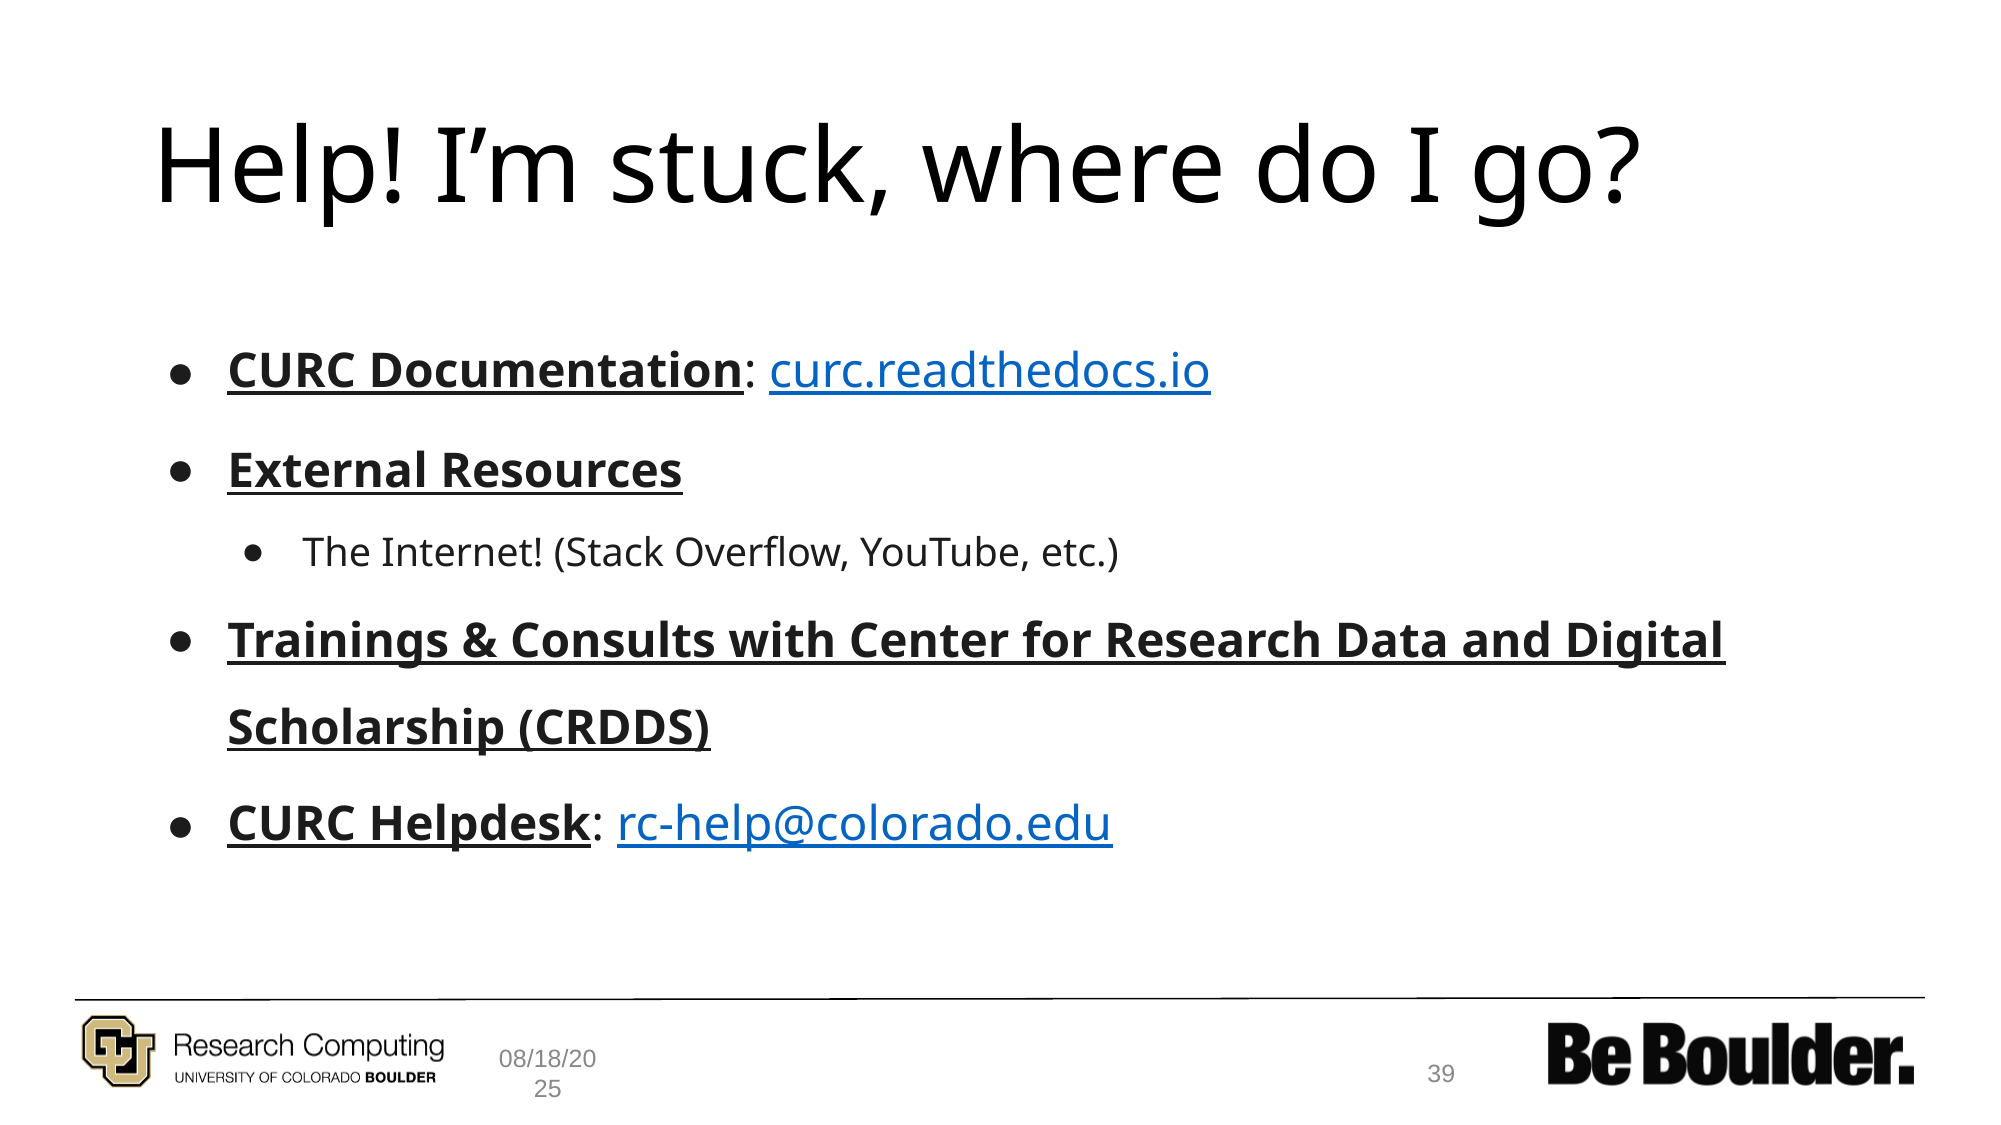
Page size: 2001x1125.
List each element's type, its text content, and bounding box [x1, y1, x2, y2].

list CURC Documentation: curc.readthedocs.io External Resources The Internet! (Stack Overflow, YouTube, etc.) Trainings & Consults with Center for Research Data and Digital Scholarship (CRDDS) CURC Helpdesk: rc-help@colorado.edu [137, 299, 1863, 983]
picture [1524, 1015, 1938, 1088]
title Help! I’m stuck, where do I go? [137, 59, 1863, 278]
slide_number 39 [1412, 1042, 1525, 1103]
picture [81, 1015, 444, 1088]
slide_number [480, 1042, 615, 1103]
